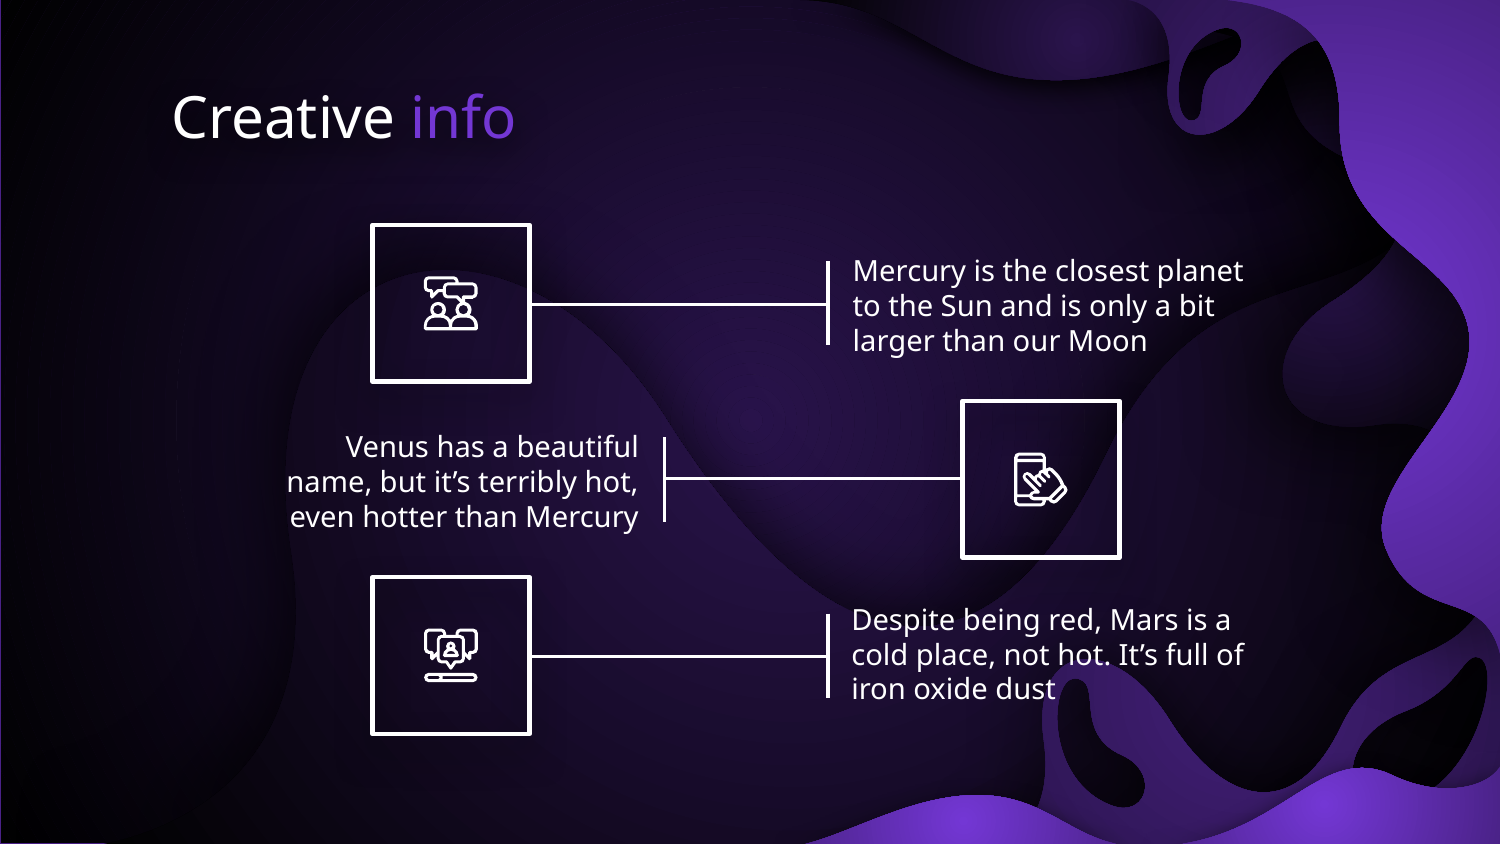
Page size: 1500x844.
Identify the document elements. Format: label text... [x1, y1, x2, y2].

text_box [529, 613, 829, 698]
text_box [372, 224, 530, 382]
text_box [962, 400, 1120, 559]
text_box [663, 437, 963, 522]
text_box Mercury is the closest planet to the Sun and is only a bit larger than our Moon [852, 251, 1245, 356]
title Creative info [156, 65, 924, 191]
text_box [529, 261, 829, 346]
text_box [372, 576, 530, 735]
text_box Despite being red, Mars is a cold place, not hot. It’s full of iron oxide dust [851, 599, 1245, 712]
text_box Venus has a beautiful name, but it’s terribly hot, even hotter than Mercury [256, 427, 639, 532]
